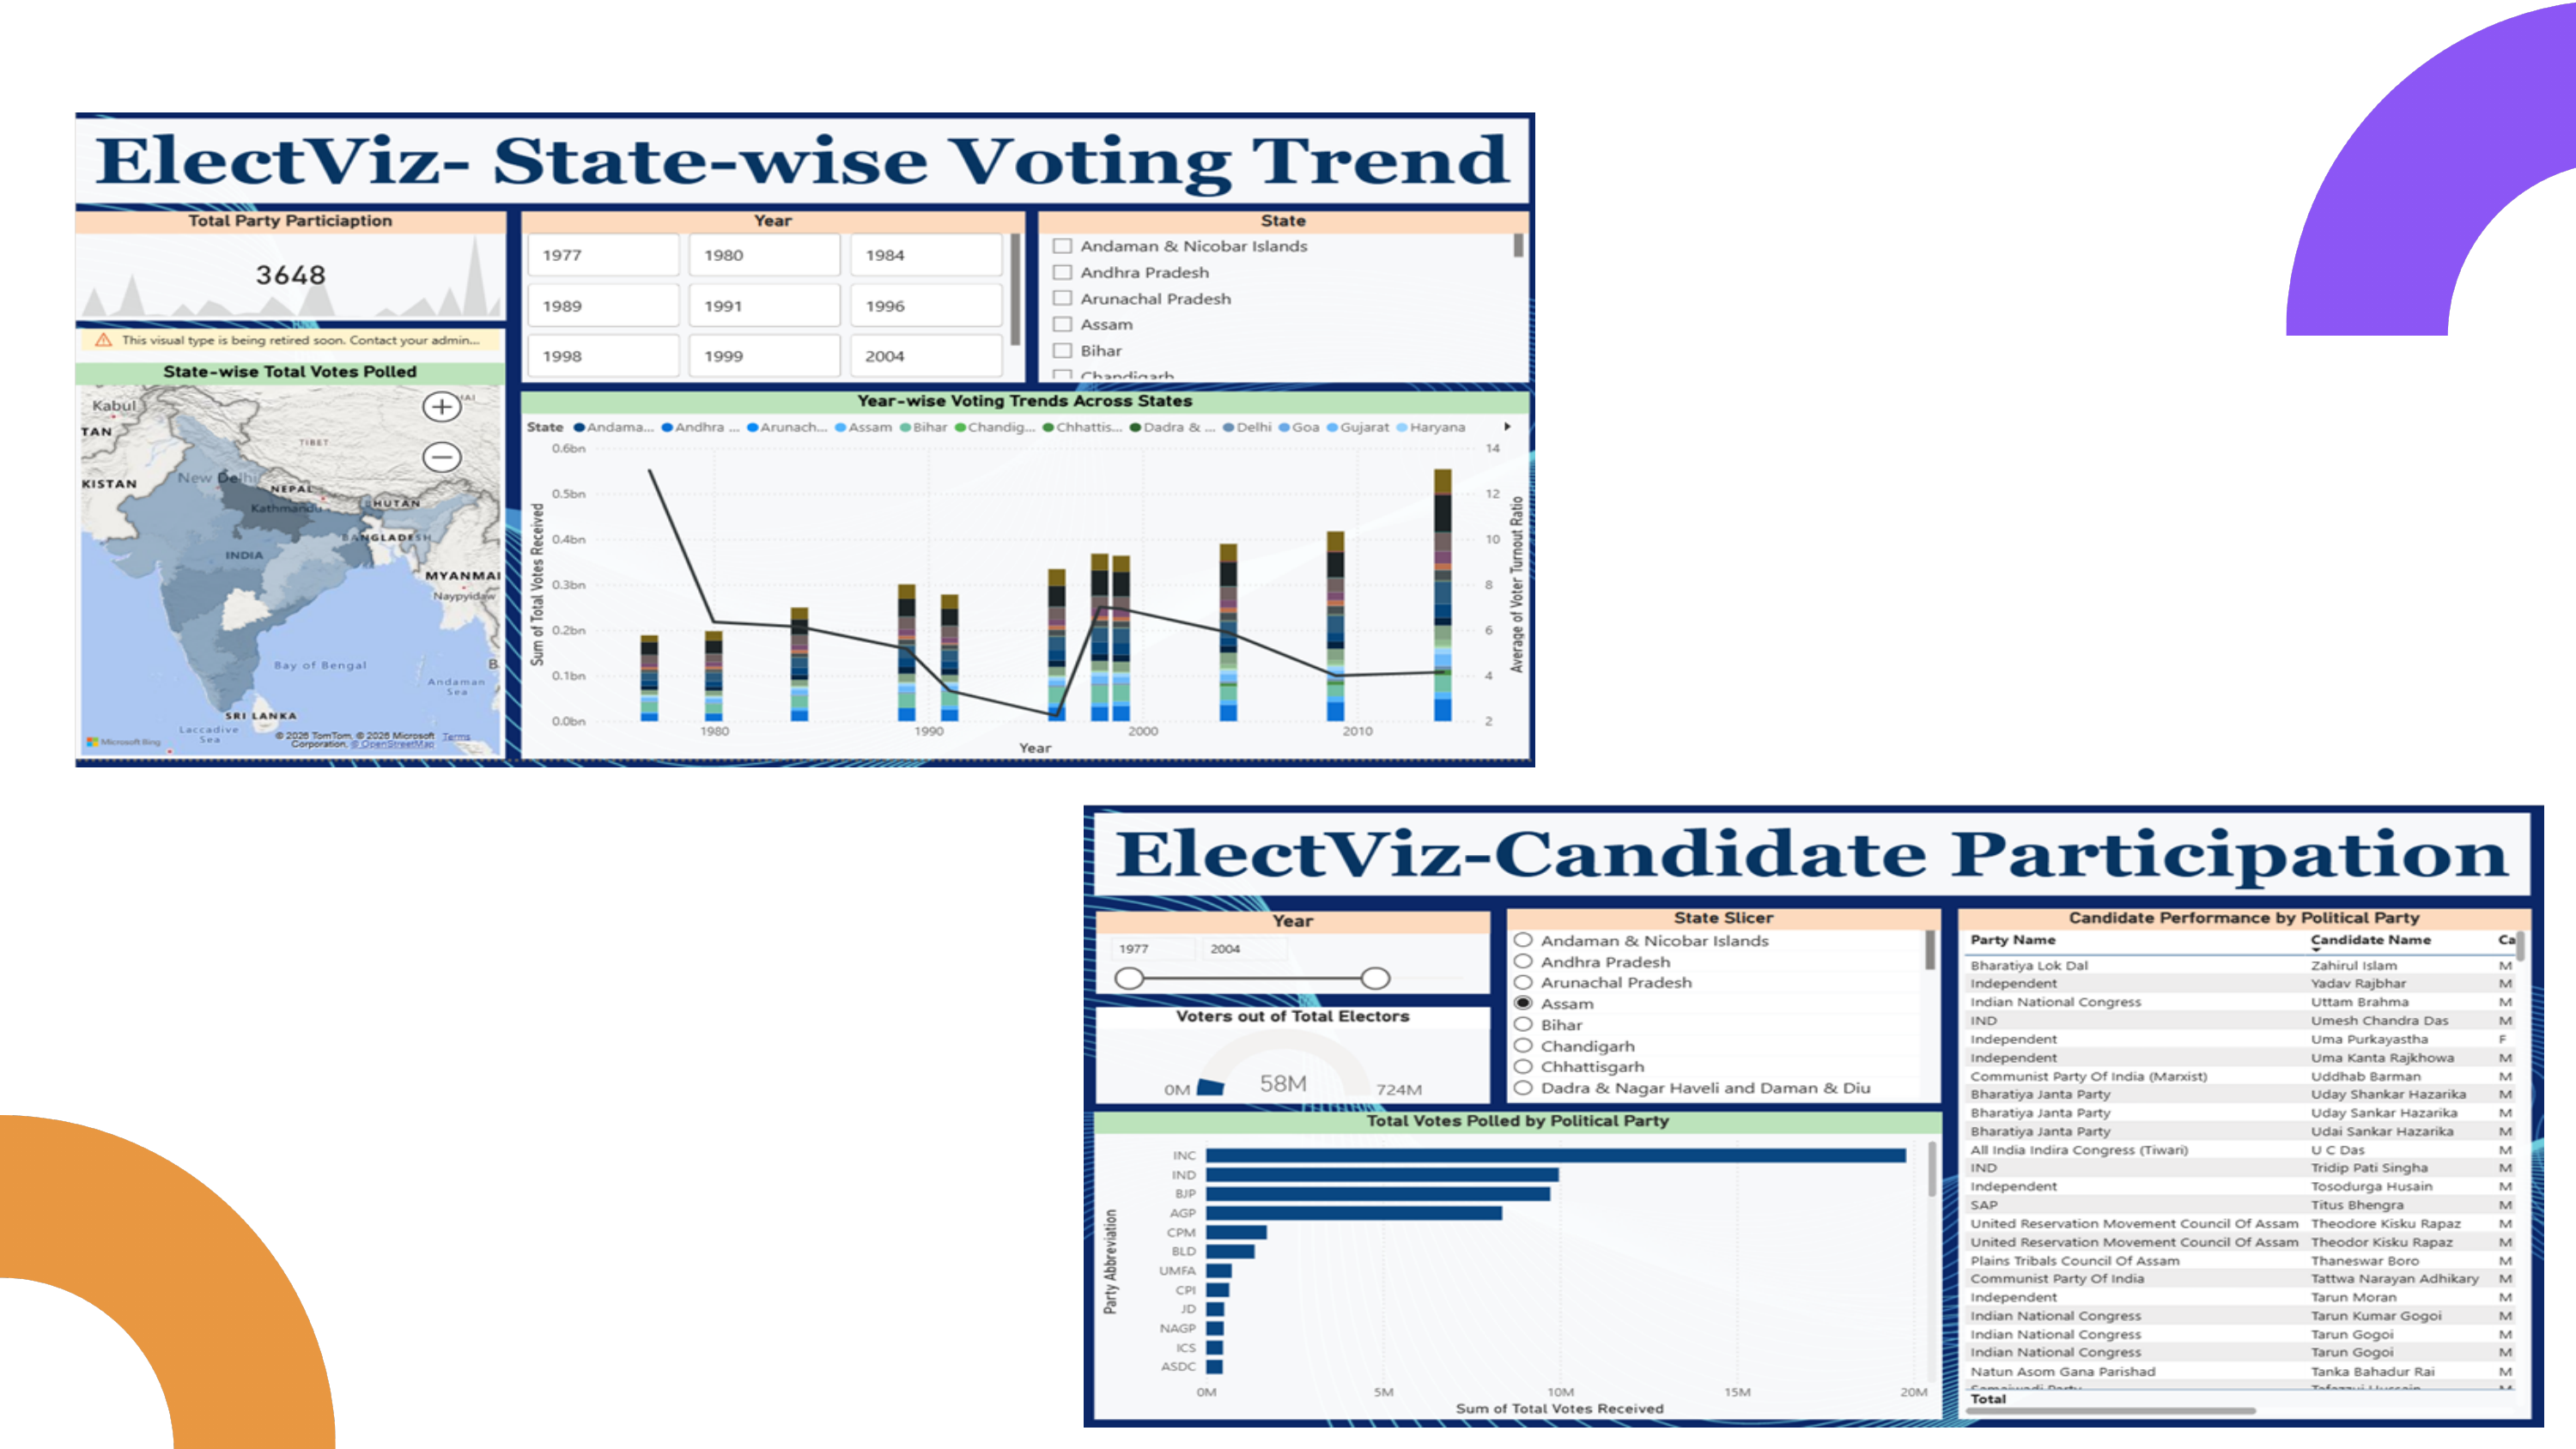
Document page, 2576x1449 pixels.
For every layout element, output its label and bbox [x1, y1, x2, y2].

picture [75, 112, 1535, 767]
text_box [0, 1115, 336, 1449]
text_box [2286, 0, 2576, 336]
picture [1084, 804, 2544, 1428]
